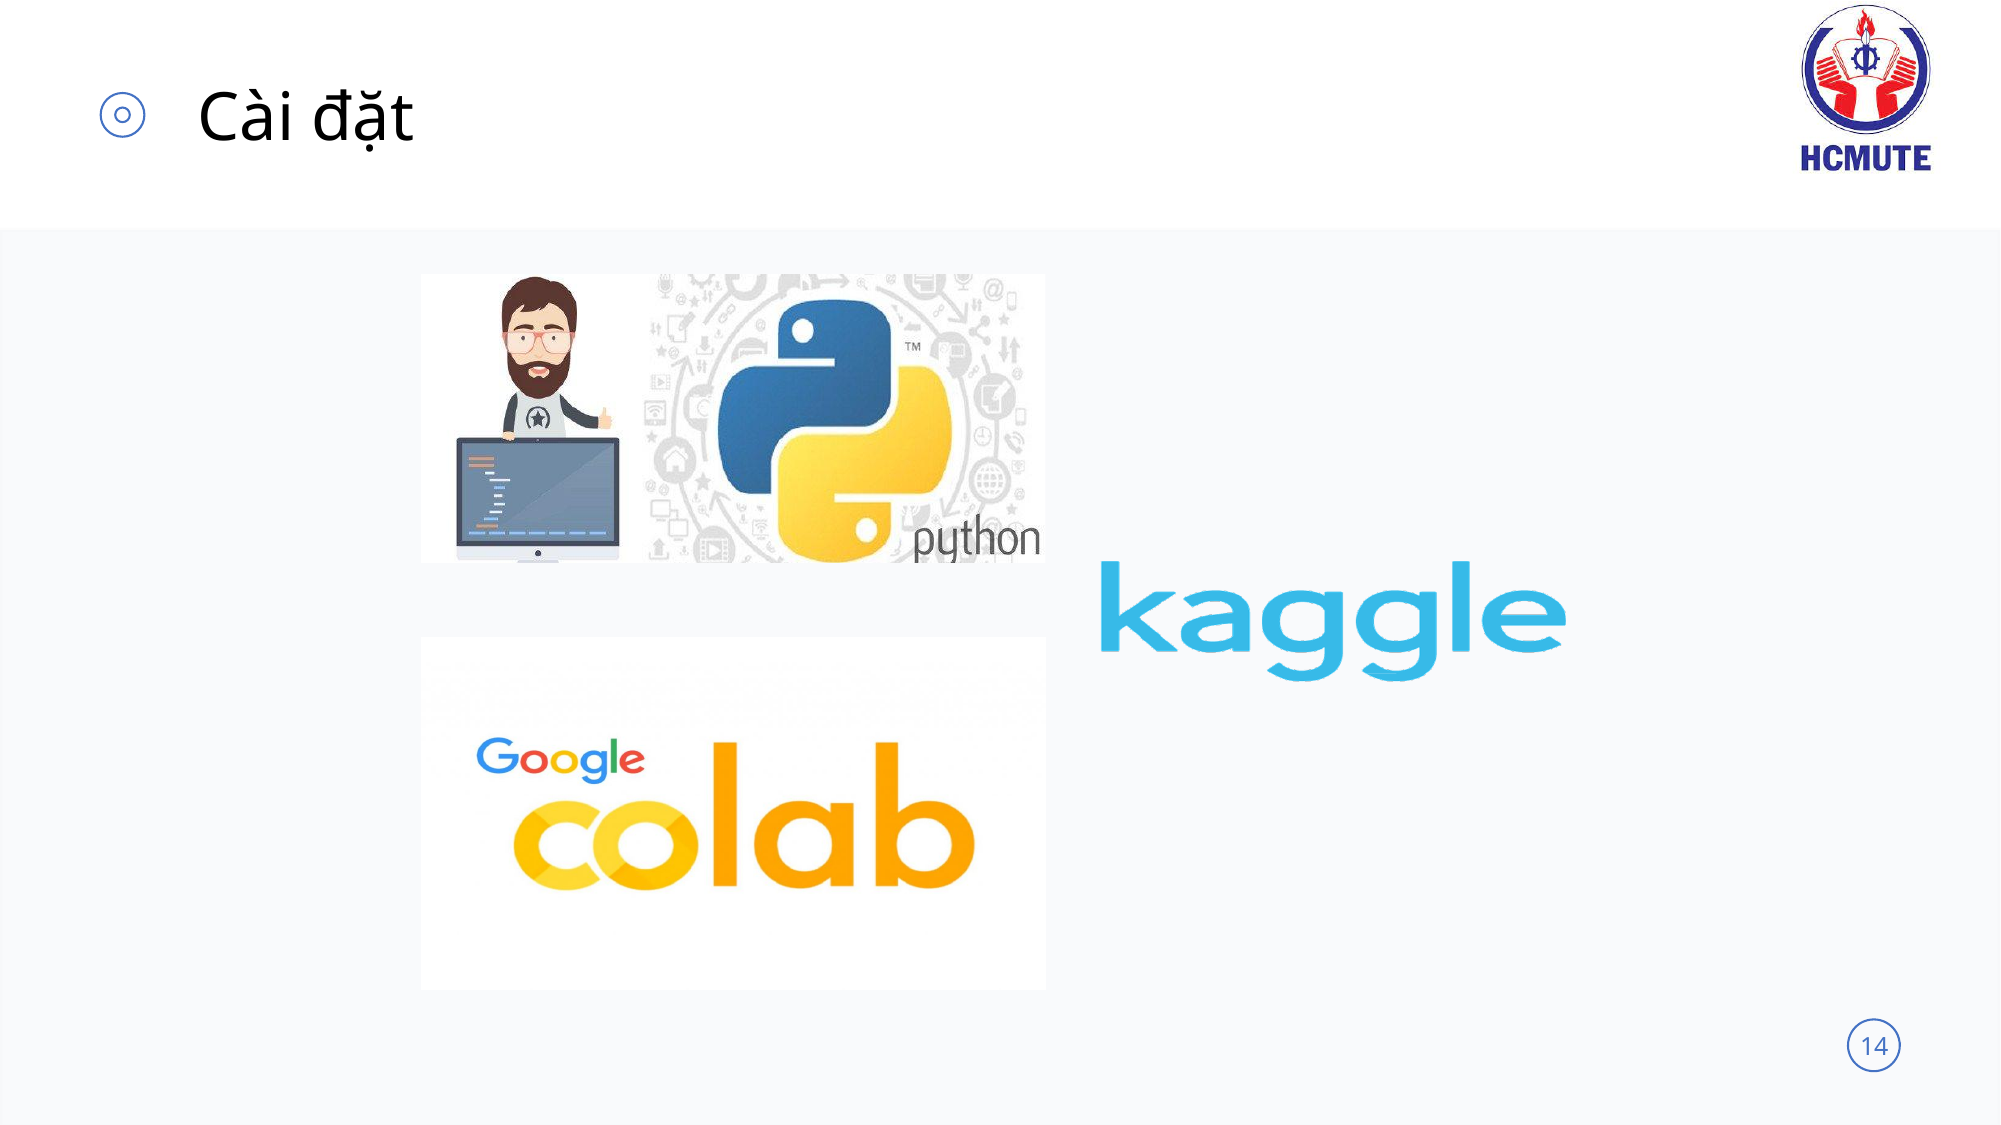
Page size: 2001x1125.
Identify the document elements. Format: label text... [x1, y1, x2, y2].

picture [1100, 560, 1566, 682]
picture [1780, 1, 1953, 174]
picture [420, 274, 1046, 563]
picture [420, 637, 1046, 990]
list Cài đặt [182, 74, 1694, 155]
